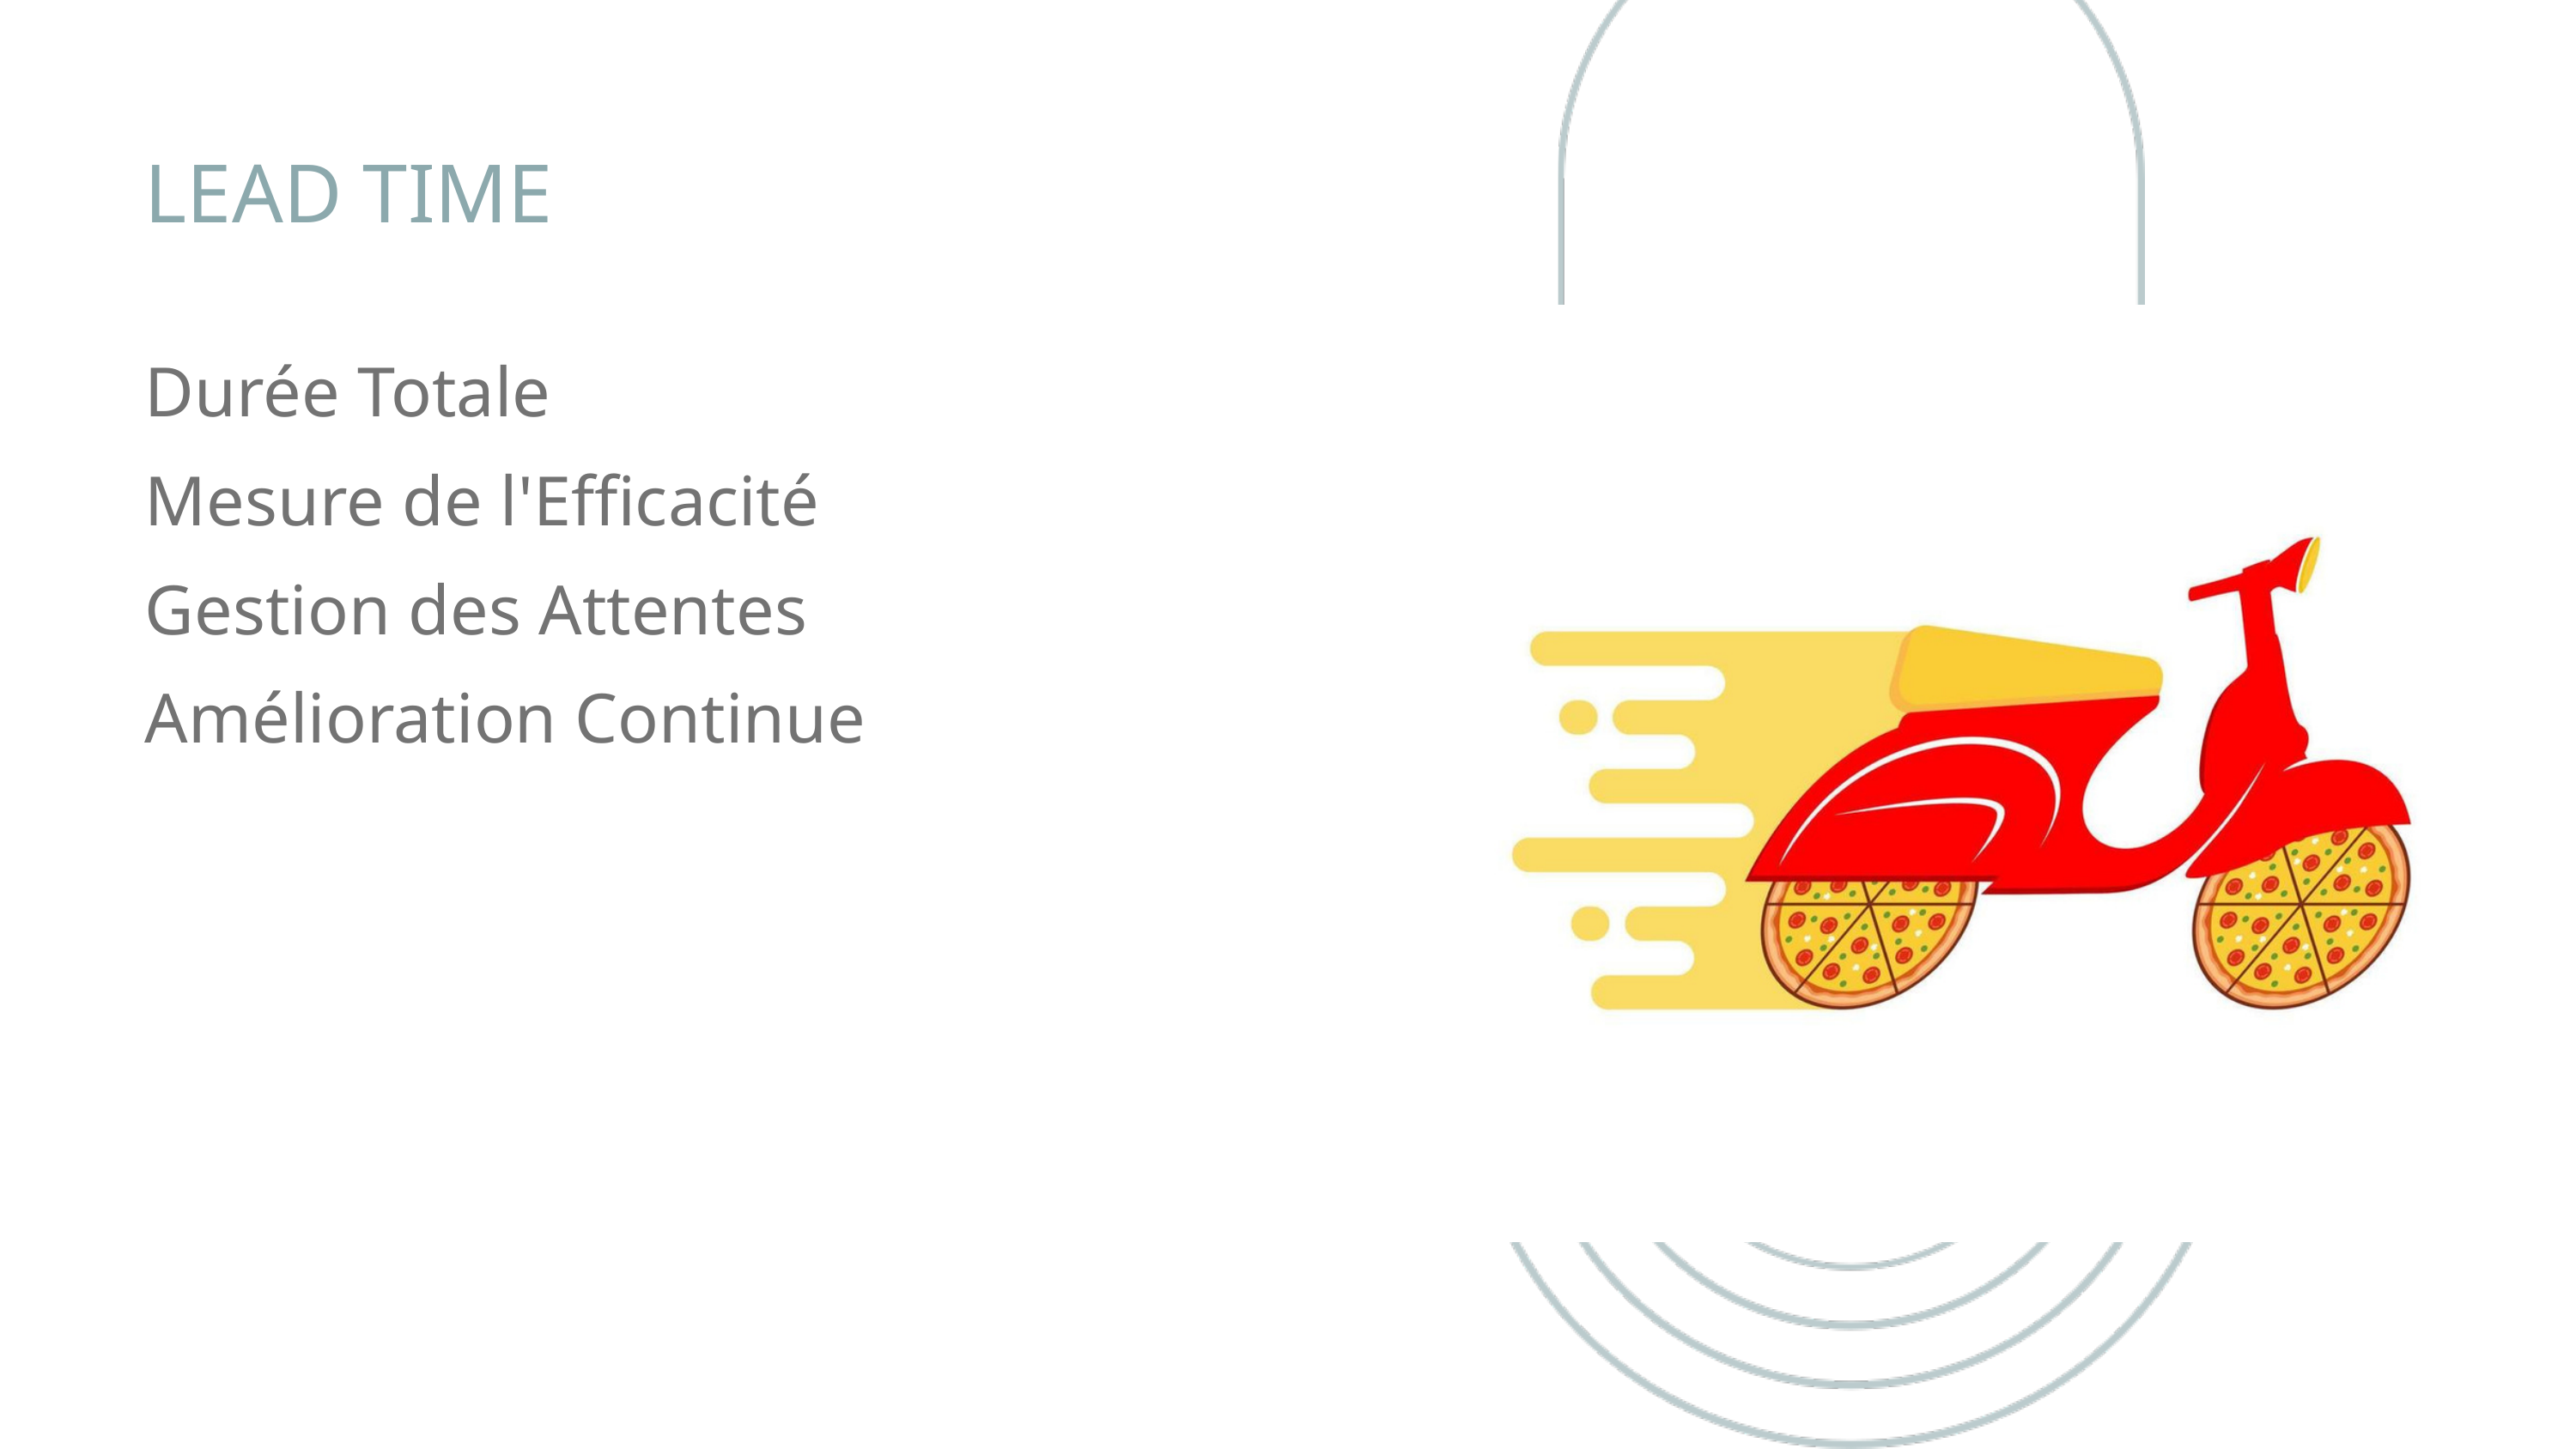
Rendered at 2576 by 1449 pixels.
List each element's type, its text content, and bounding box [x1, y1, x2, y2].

text_box Durée Totale Mesure de l'Efficacité Gestion des Attentes Amélioration Continue [144, 322, 1472, 982]
text_box [1467, 1242, 2236, 1449]
text_box [1558, 0, 2145, 149]
text_box [1558, 239, 2145, 305]
text_box LEAD TIME [144, 149, 2260, 239]
text_box [1376, 305, 2548, 1242]
